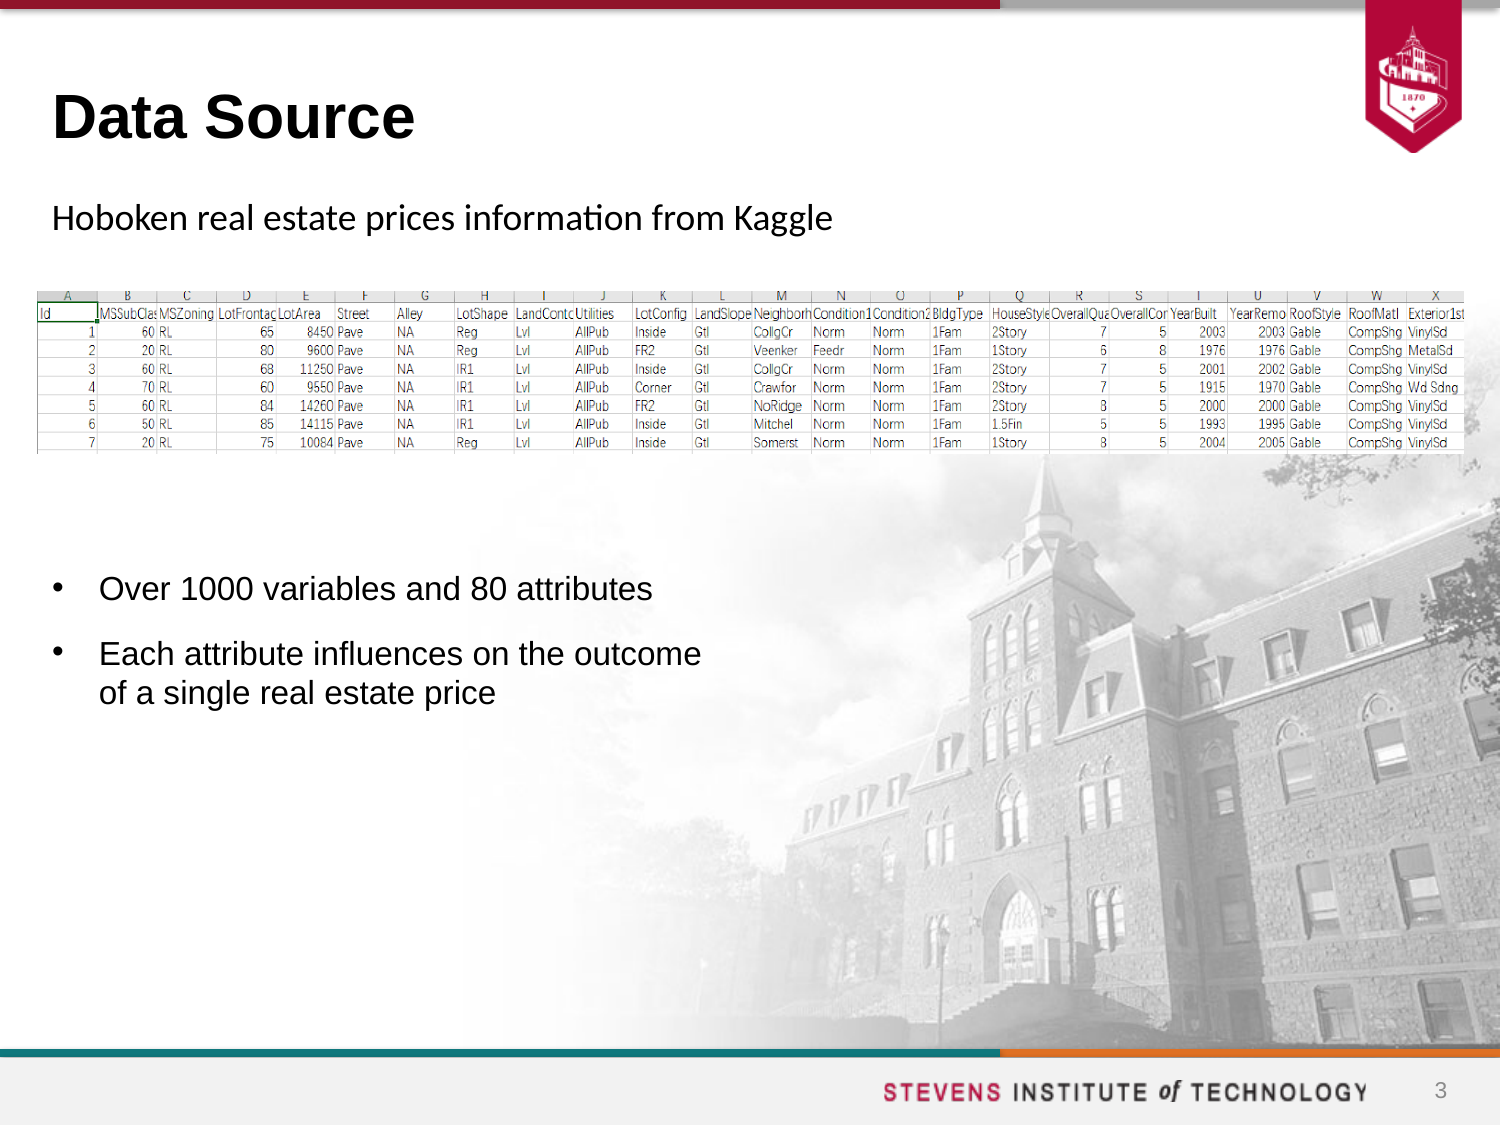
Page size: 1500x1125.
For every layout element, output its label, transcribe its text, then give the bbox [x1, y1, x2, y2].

slide_number 3 [1401, 1059, 1481, 1120]
picture [0, 8, 1500, 1049]
title Data Source [37, 68, 1236, 157]
text_box Hoboken real estate prices information from Kaggle [37, 185, 982, 289]
list Over 1000 variables and 80 attributes Each attribute influences on the outcome of a single real estate price [37, 559, 734, 809]
